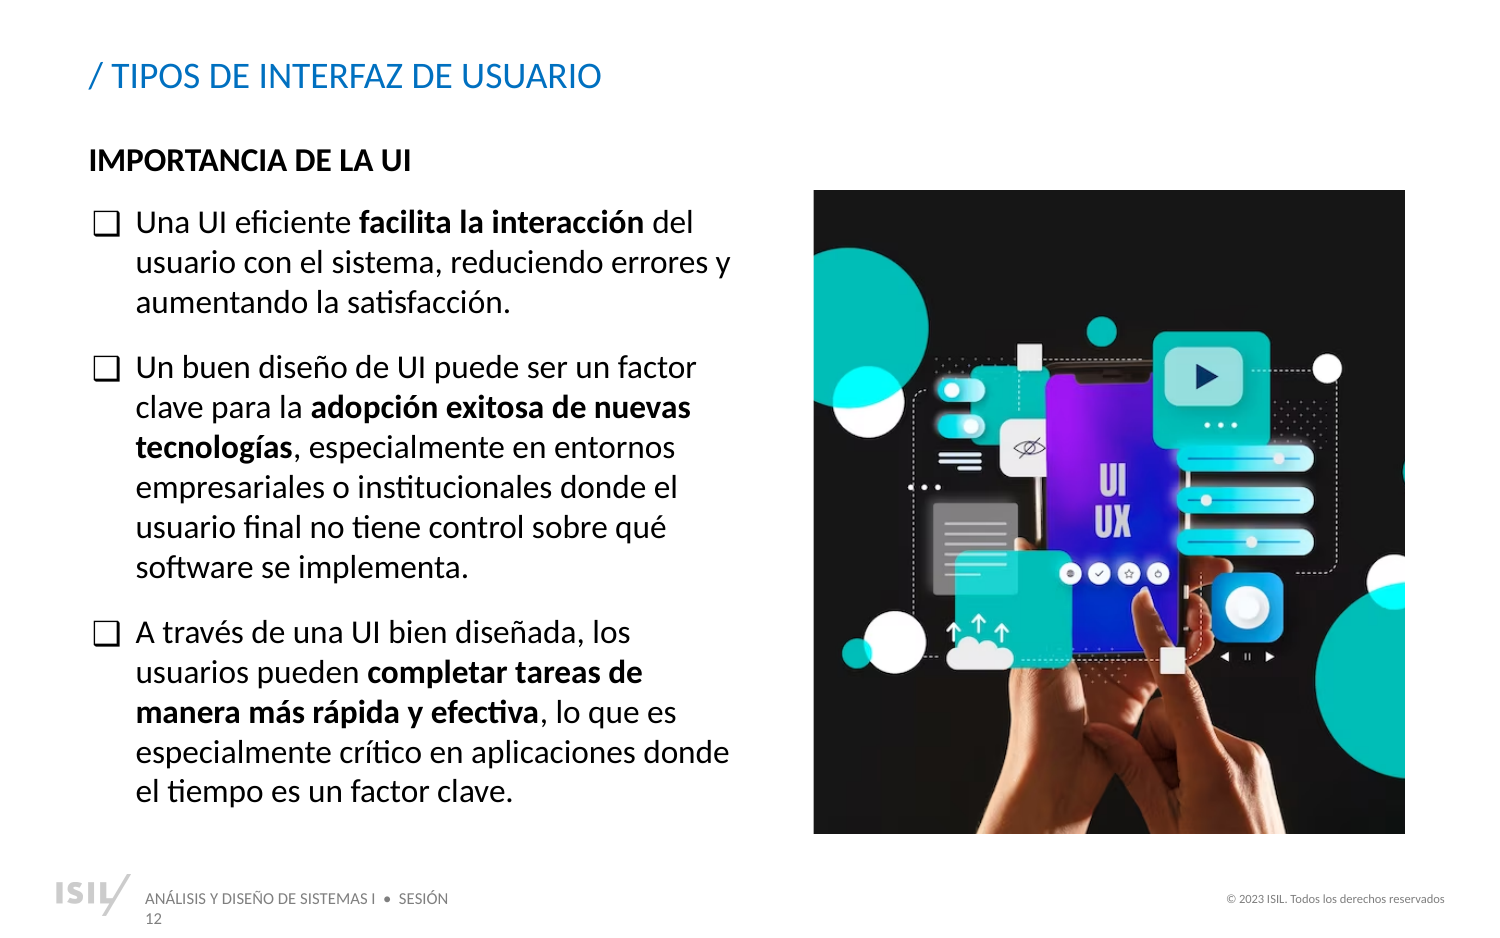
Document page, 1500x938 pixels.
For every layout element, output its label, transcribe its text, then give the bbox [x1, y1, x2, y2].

picture [813, 190, 1406, 835]
list / TIPOS DE INTERFAZ DE USUARIO [76, 45, 1424, 104]
list Una UI eficiente facilita la interacción del usuario con el sistema, reduciendo errores y aumentando la satisfacción. Un buen diseño de UI puede ser un factor clave para la adopción exitosa de nuevas tecnologías, especialmente en entornos empresariales o institucionales donde el usuario final no tiene control sobre qué software se implementa. A través de una UI bien diseñada, los usuarios pueden completar tareas de manera más rápida y efectiva, lo que es especialmente crítico en aplicaciones donde el tiempo es un factor clave. [76, 193, 750, 866]
list IMPORTANCIA DE LA UI [76, 132, 750, 191]
